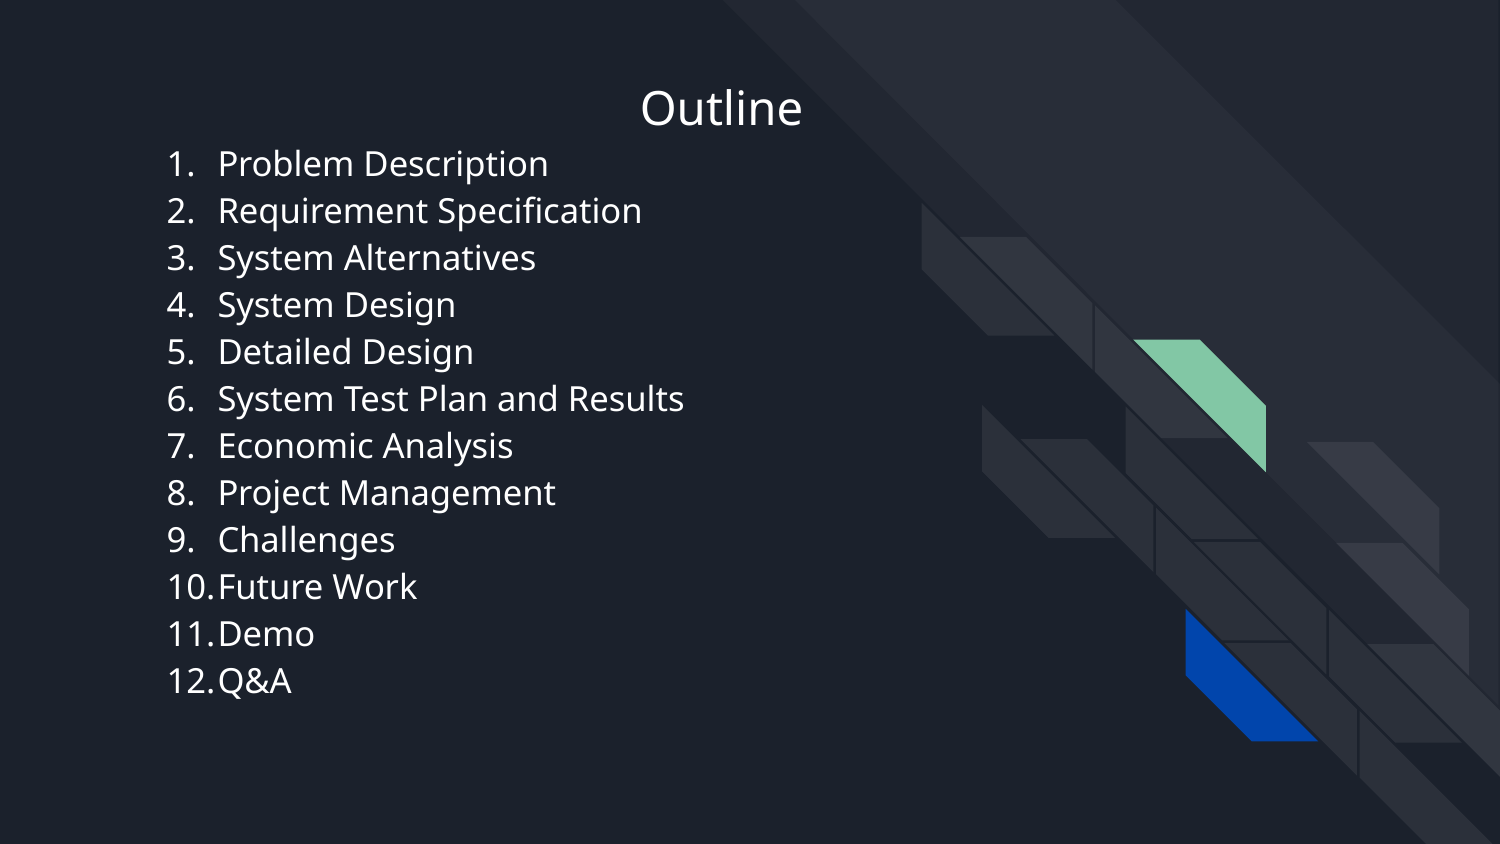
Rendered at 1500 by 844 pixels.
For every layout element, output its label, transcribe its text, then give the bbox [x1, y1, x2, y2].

title Outline Problem Description Requirement Specification System Alternatives System Design Detailed Design System Test Plan and Results Economic Analysis Project Management Challenges Future Work Demo Q&A [135, 58, 1309, 720]
